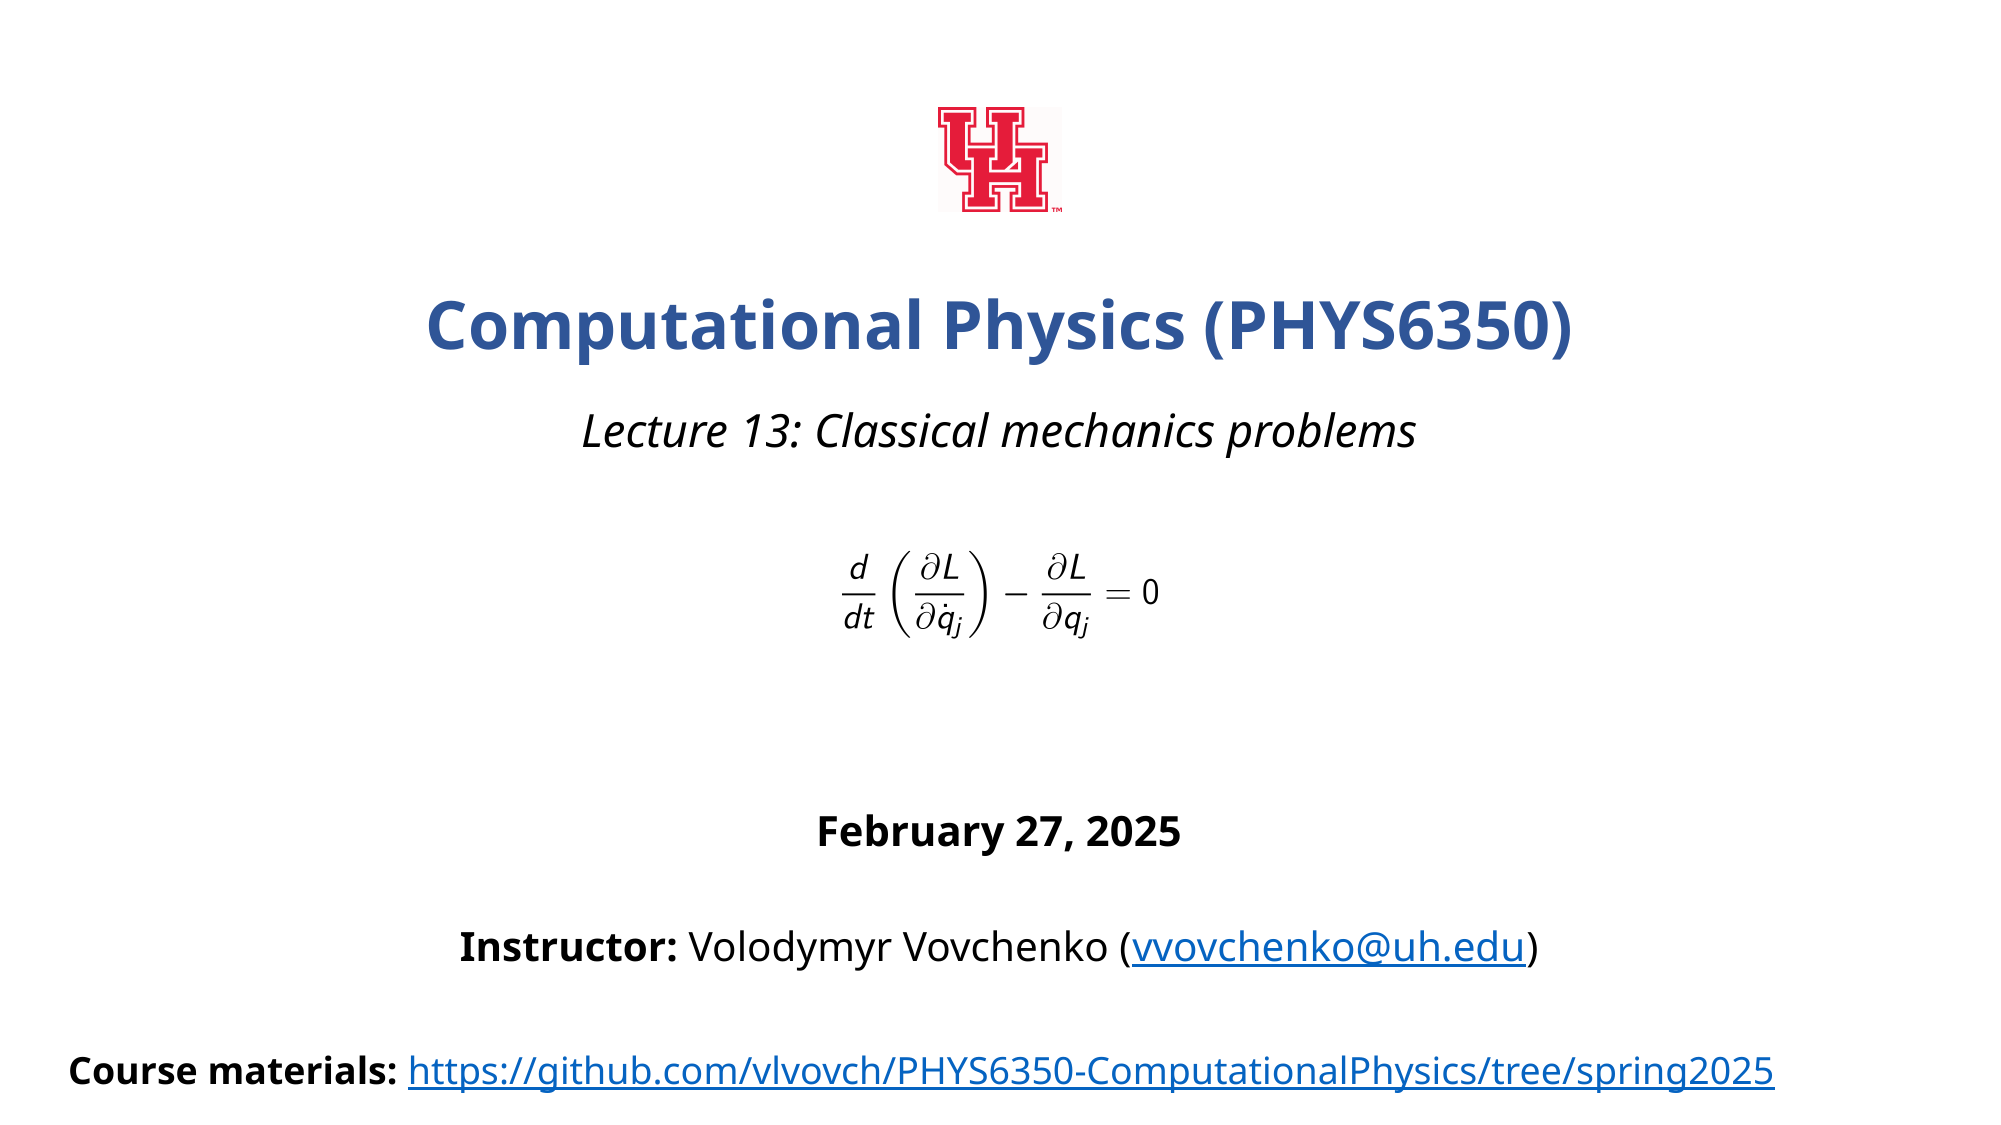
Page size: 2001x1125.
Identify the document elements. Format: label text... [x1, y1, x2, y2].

picture [842, 550, 1158, 639]
list Lecture 13: Classical mechanics problems [308, 400, 1690, 470]
list February 27, 2025 [634, 803, 1365, 872]
picture [938, 107, 1062, 212]
subtitle Instructor: Volodymyr Vovchenko (vvovchenko@uh.edu) [361, 914, 1637, 1006]
text_box Course materials: https://github.com/vlvovch/PHYS6350-ComputationalPhysics/tree/spring2025 [53, 1039, 1823, 1106]
title Computational Physics (PHYS6350) [249, 141, 1751, 372]
